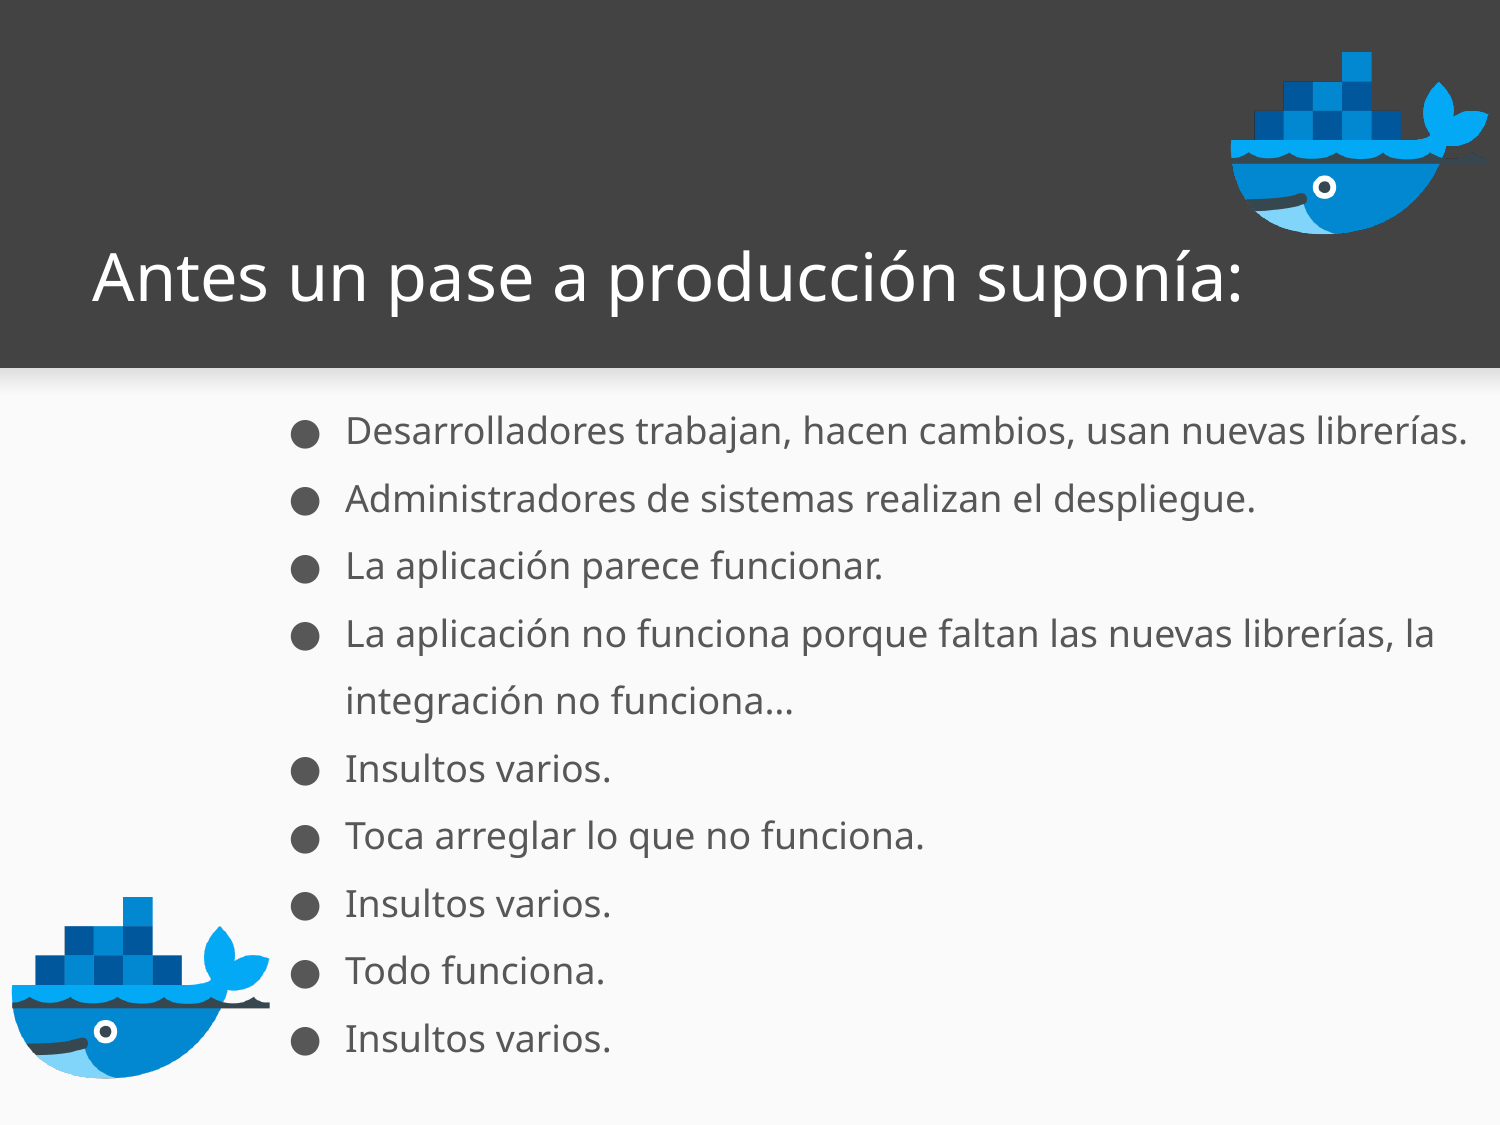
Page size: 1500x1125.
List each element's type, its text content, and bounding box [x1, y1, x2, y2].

title Antes un pase a producción suponía: [77, 161, 1427, 330]
picture [0, 843, 282, 1125]
picture [1218, 0, 1500, 282]
text_box Desarrolladores trabajan, hacen cambios, usan nuevas librerías. Administradores de sistemas realizan el despliegue. La aplicación parece funcionar. La aplicación no funciona porque faltan las nuevas librerías, la integración no funciona… Insultos varios. Toca arreglar lo que no funciona. Insultos varios. Todo funciona. Insultos varios. [254, 324, 1500, 1112]
